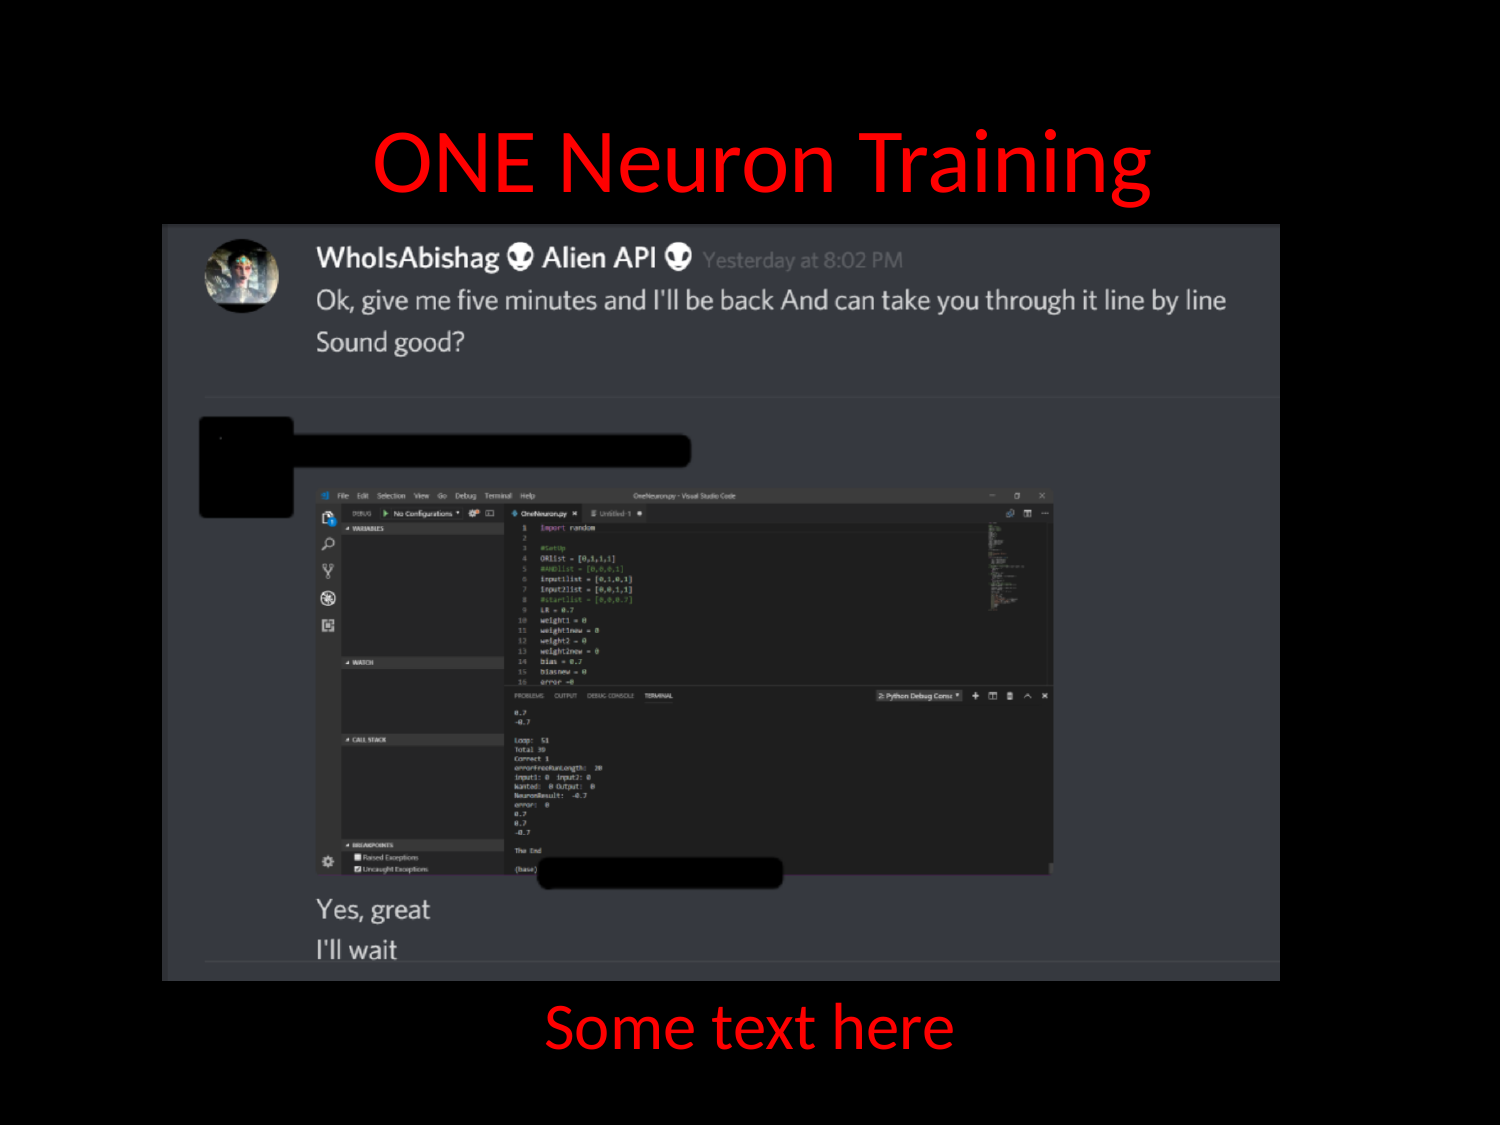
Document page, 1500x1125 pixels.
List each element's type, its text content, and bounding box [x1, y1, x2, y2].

picture [162, 224, 1280, 981]
title ONE Neuron Training [126, 62, 1401, 250]
subtitle Some text here [225, 989, 1275, 1100]
